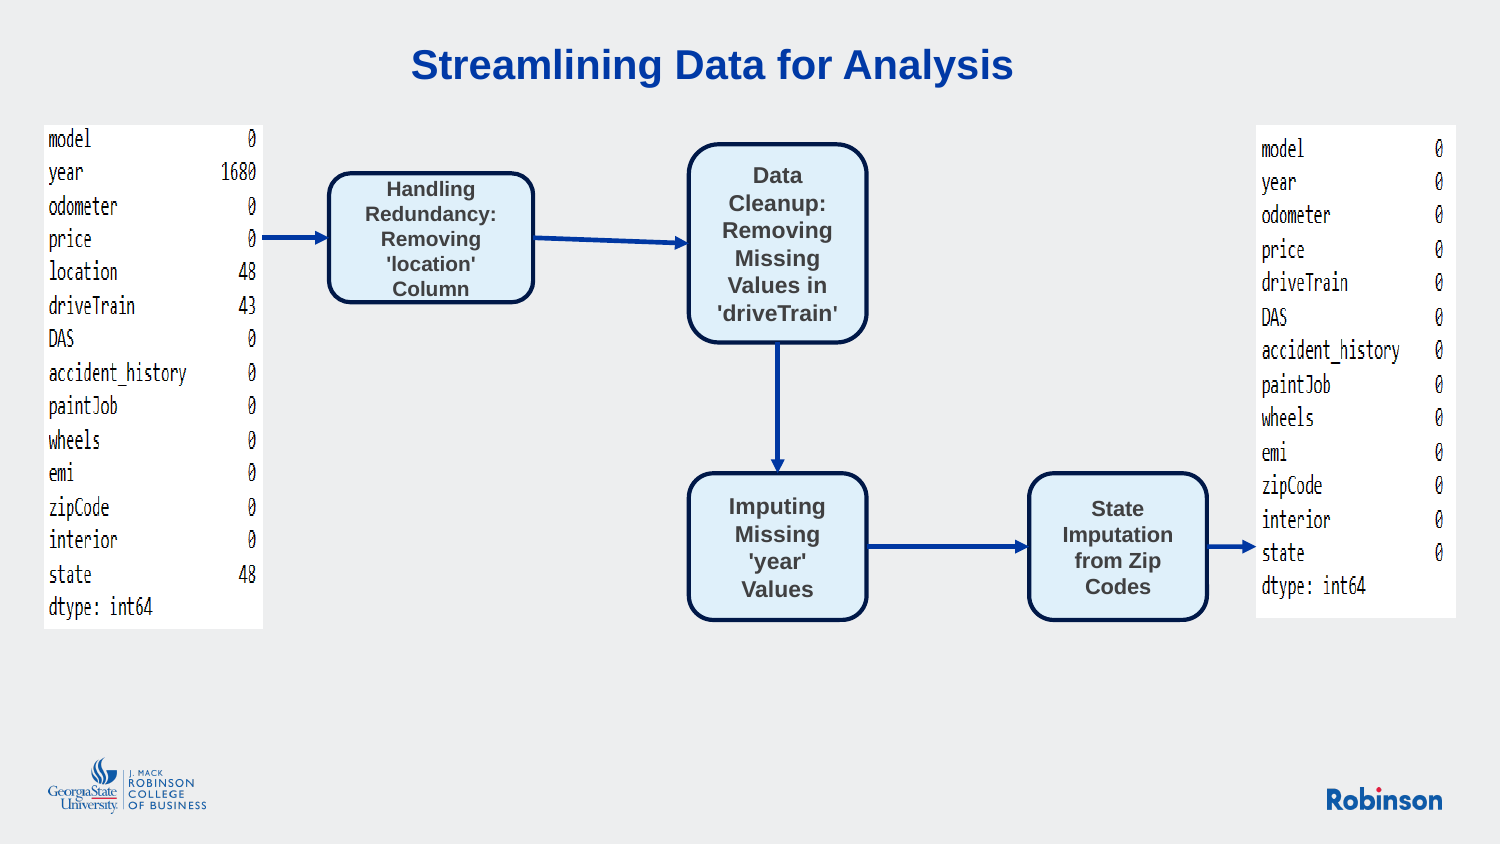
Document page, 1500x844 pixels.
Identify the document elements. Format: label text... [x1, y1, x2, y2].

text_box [532, 237, 690, 244]
text_box Data Cleanup: Removing Missing Values in 'driveTrain' [686, 142, 869, 345]
text_box Handling Redundancy: Removing 'location' Column [326, 171, 536, 305]
picture [44, 125, 263, 630]
picture [1256, 125, 1456, 618]
text_box Streamlining Data for Analysis [361, 30, 1065, 96]
text_box Imputing Missing 'year' Values [686, 471, 869, 623]
picture [1327, 787, 1442, 810]
text_box State Imputation from Zip Codes [1027, 471, 1210, 623]
picture [48, 757, 206, 814]
